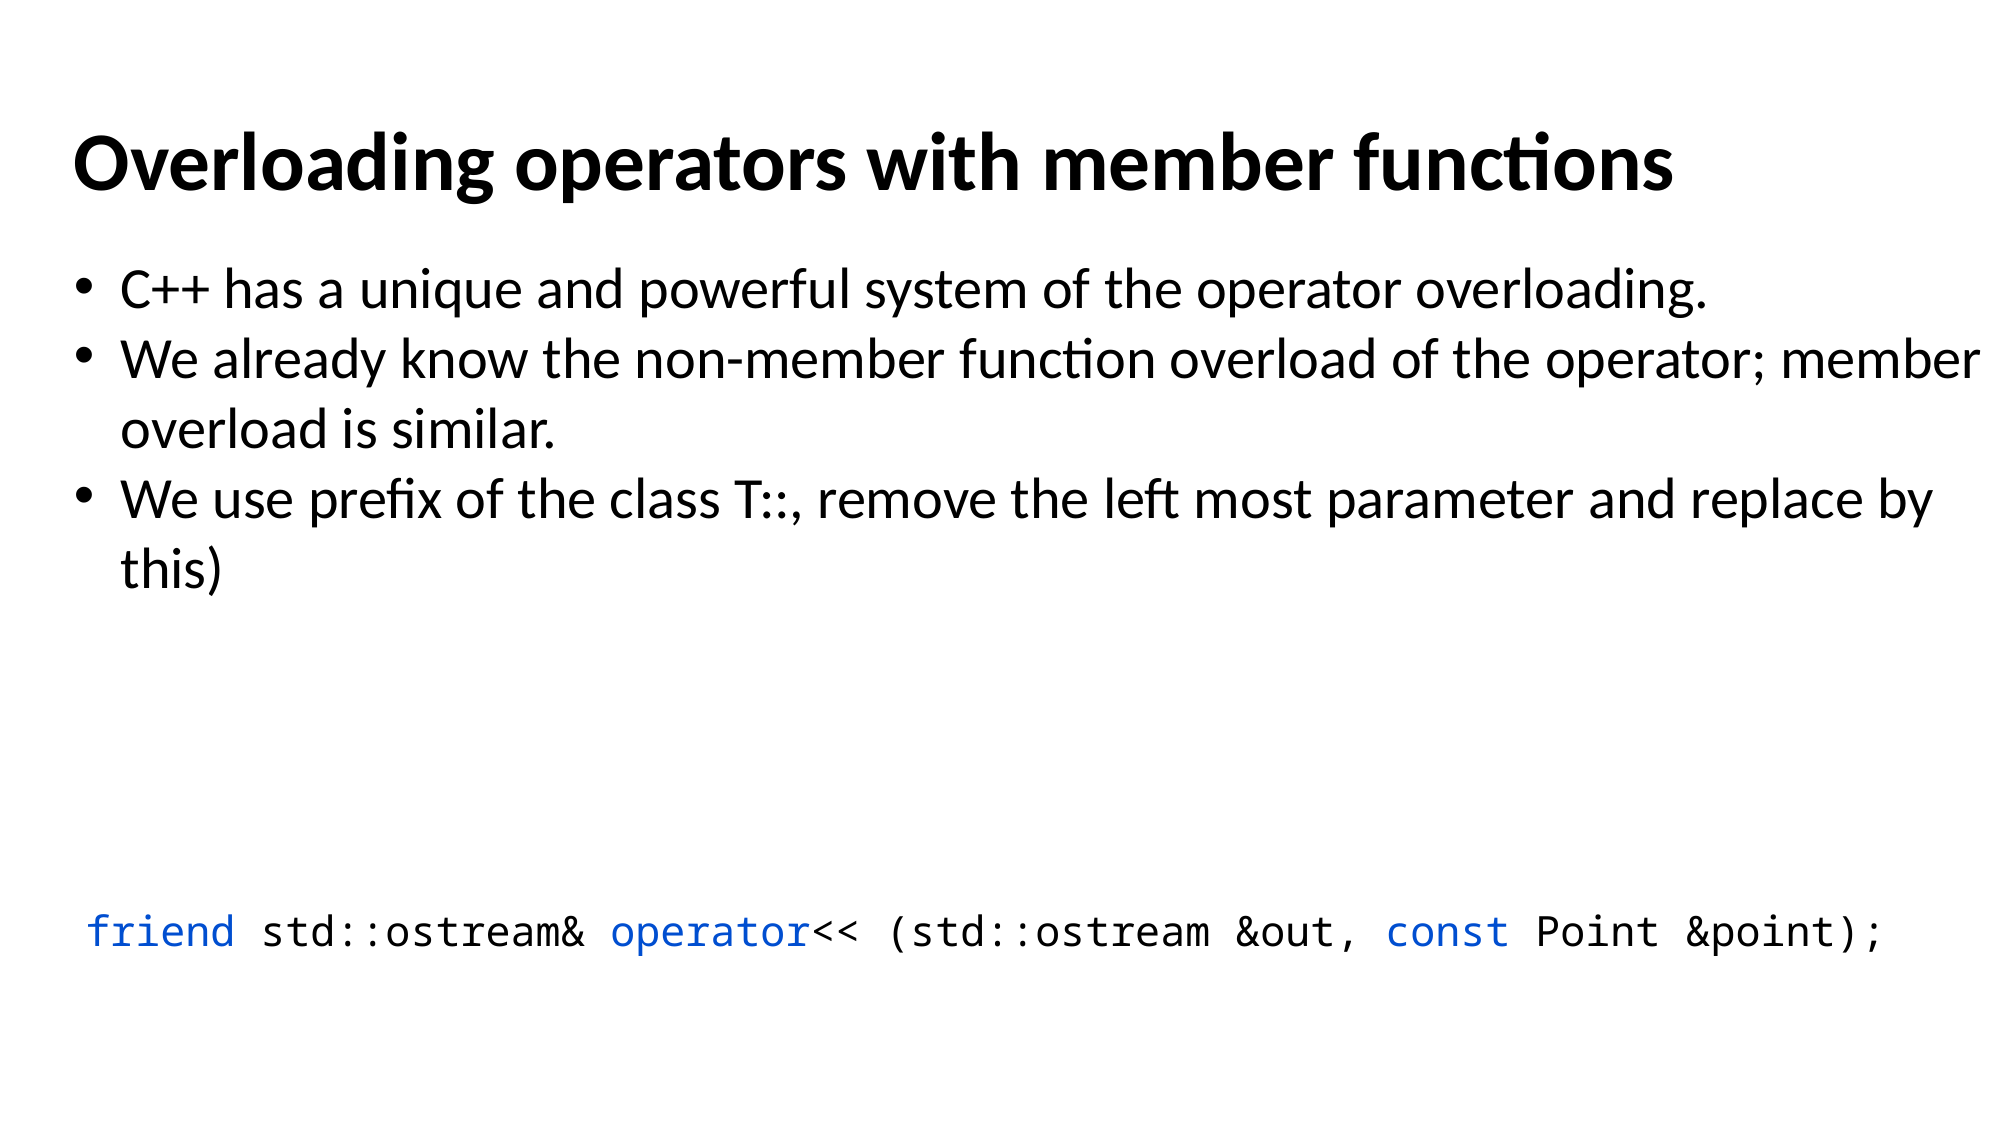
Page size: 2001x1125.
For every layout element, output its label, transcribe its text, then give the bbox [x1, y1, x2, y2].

text_box C++ has a unique and powerful system of the operator overloading. We already know the non-member function overload of the operator; member overload is similar. We use prefix of the class T::, remove the left most parameter and replace by this) [0, 242, 2000, 608]
text_box friend std::ostream& operator<< (std::ostream &out, const Point &point); [85, 905, 1901, 956]
text_box Overloading operators with member functions [0, 0, 2000, 215]
